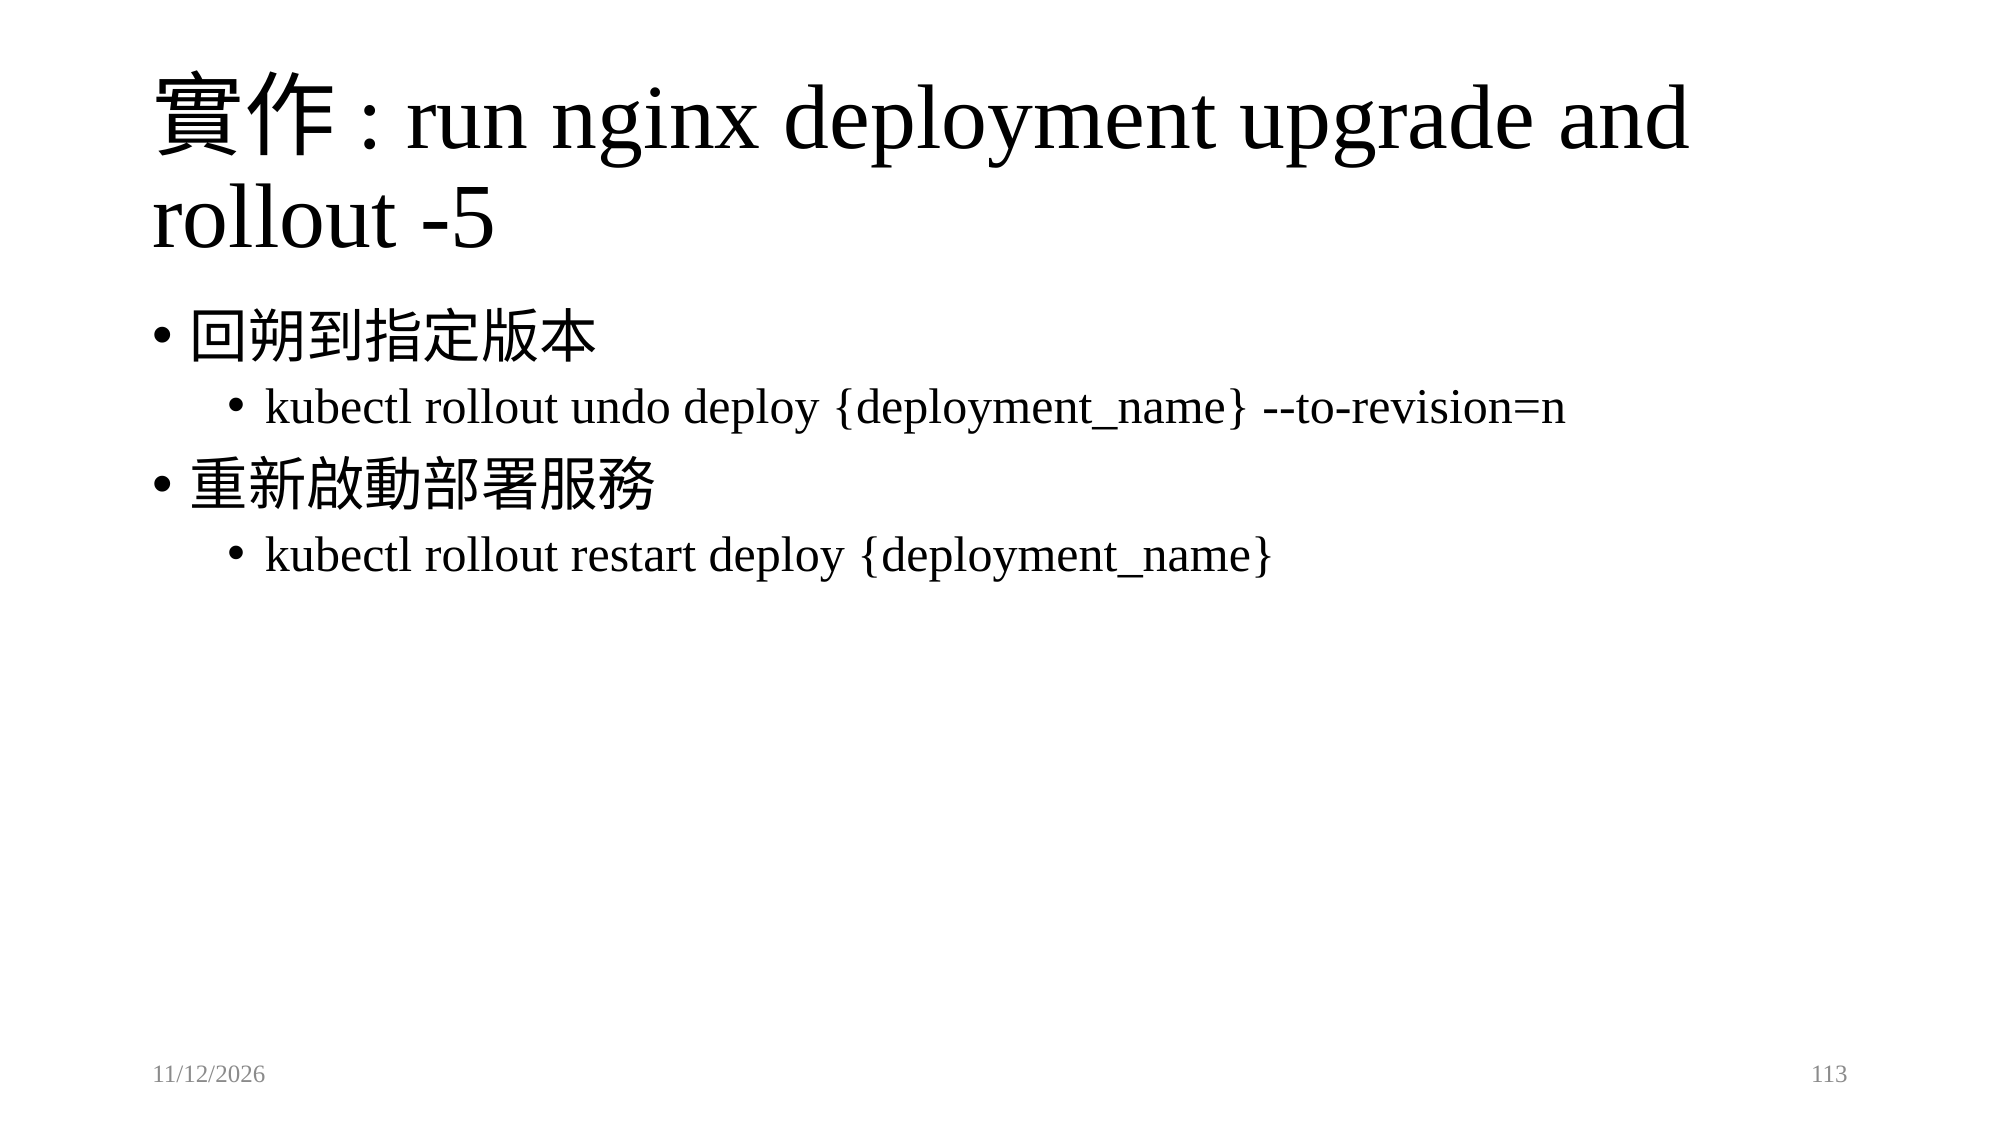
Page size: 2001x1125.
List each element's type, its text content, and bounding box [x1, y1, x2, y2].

title 實作: run nginx deployment upgrade and rollout -5 [137, 59, 1863, 278]
list 回朔到指定版本 kubectl rollout undo deploy {deployment_name} --to-revision=n 重新啟動部署服務 kubectl rollout restart deploy {deployment_name} [137, 299, 1863, 1014]
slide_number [137, 1042, 588, 1103]
slide_number 113 [1412, 1042, 1863, 1103]
